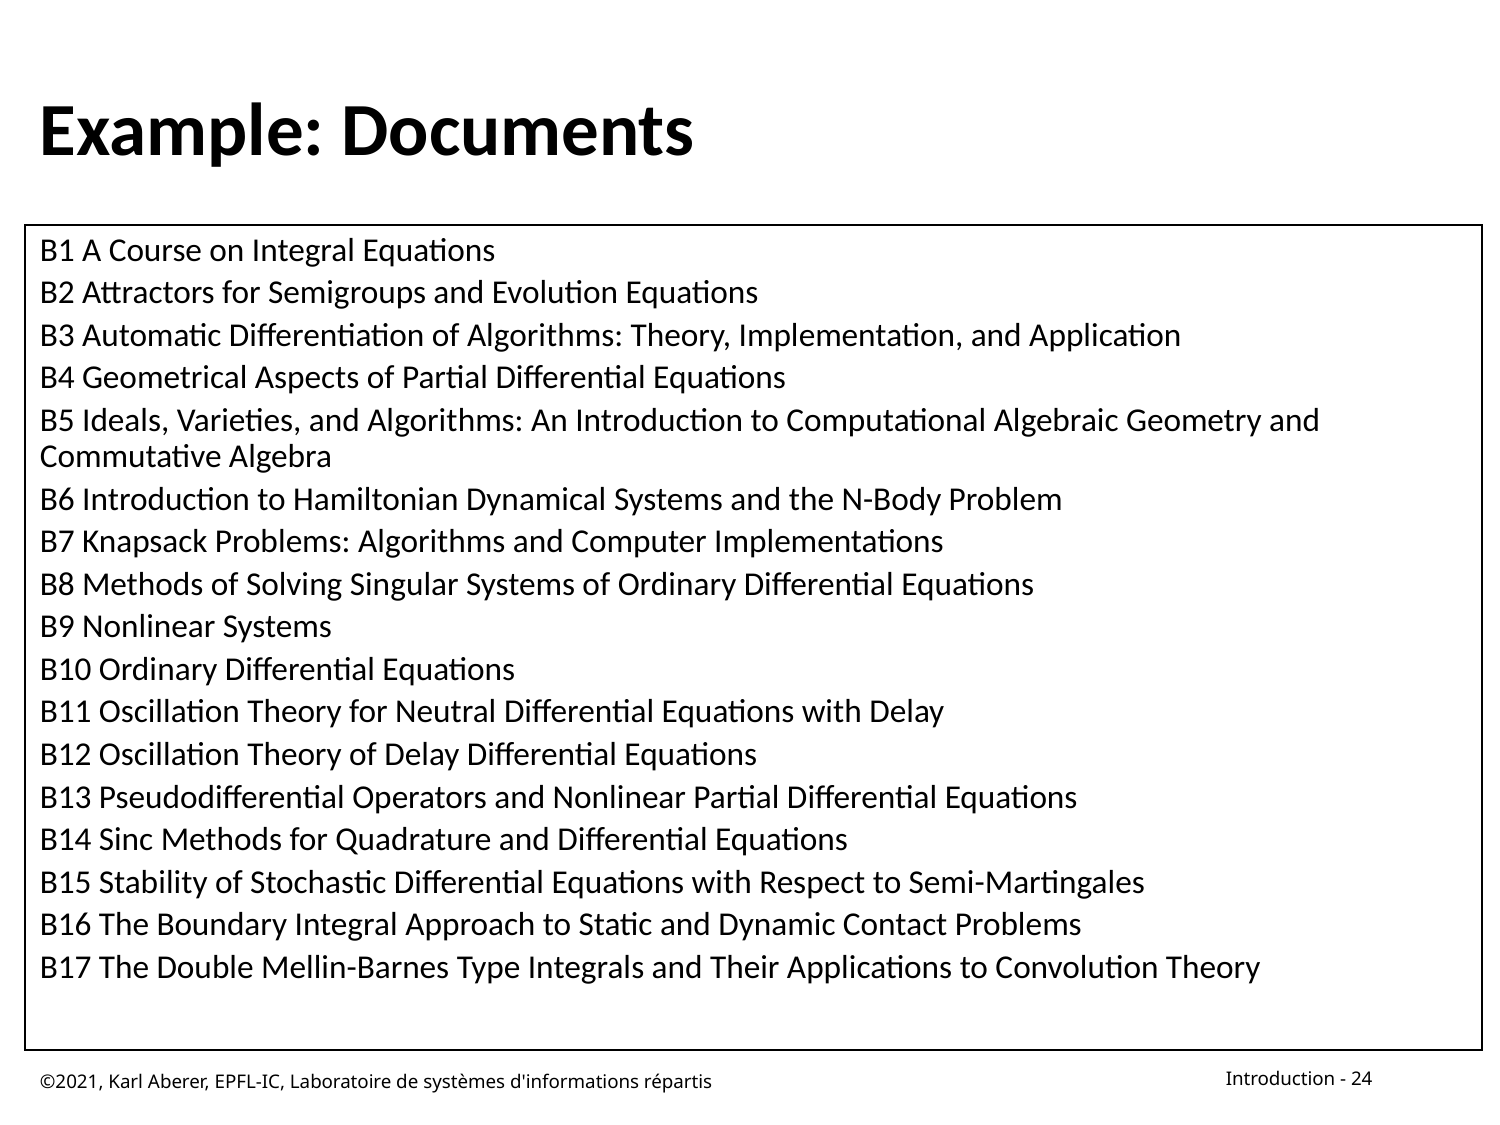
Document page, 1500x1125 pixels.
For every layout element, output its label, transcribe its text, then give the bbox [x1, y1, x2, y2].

list B1 A Course on Integral Equations B2 Attractors for Semigroups and Evolution Equations B3 Automatic Differentiation of Algorithms: Theory, Implementation, and Application B4 Geometrical Aspects of Partial Differential Equations B5 Ideals, Varieties, and Algorithms: An Introduction to Computational Algebraic Geometry and Commutative Algebra B6 Introduction to Hamiltonian Dynamical Systems and the N-Body Problem B7 Knapsack Problems: Algorithms and Computer Implementations B8 Methods of Solving Singular Systems of Ordinary Differential Equations B9 Nonlinear Systems B10 Ordinary Differential Equations B11 Oscillation Theory for Neutral Differential Equations with Delay B12 Oscillation Theory of Delay Differential Equations B13 Pseudodifferential Operators and Nonlinear Partial Differential Equations B14 Sinc Methods for Quadrature and Differential Equations B15 Stability of Stochastic Differential Equations with Respect to Semi-Martingales B16 The Boundary Integral Approach to Static and Dynamic Contact Problems B17 The Double Mellin-Barnes Type Integrals and Their Applications to Convolution Theory [24, 224, 1483, 1051]
title Example: Documents [24, 49, 1388, 201]
footer ©2021, Karl Aberer, EPFL-IC, Laboratoire de systèmes d'informations répartis [24, 1062, 988, 1101]
